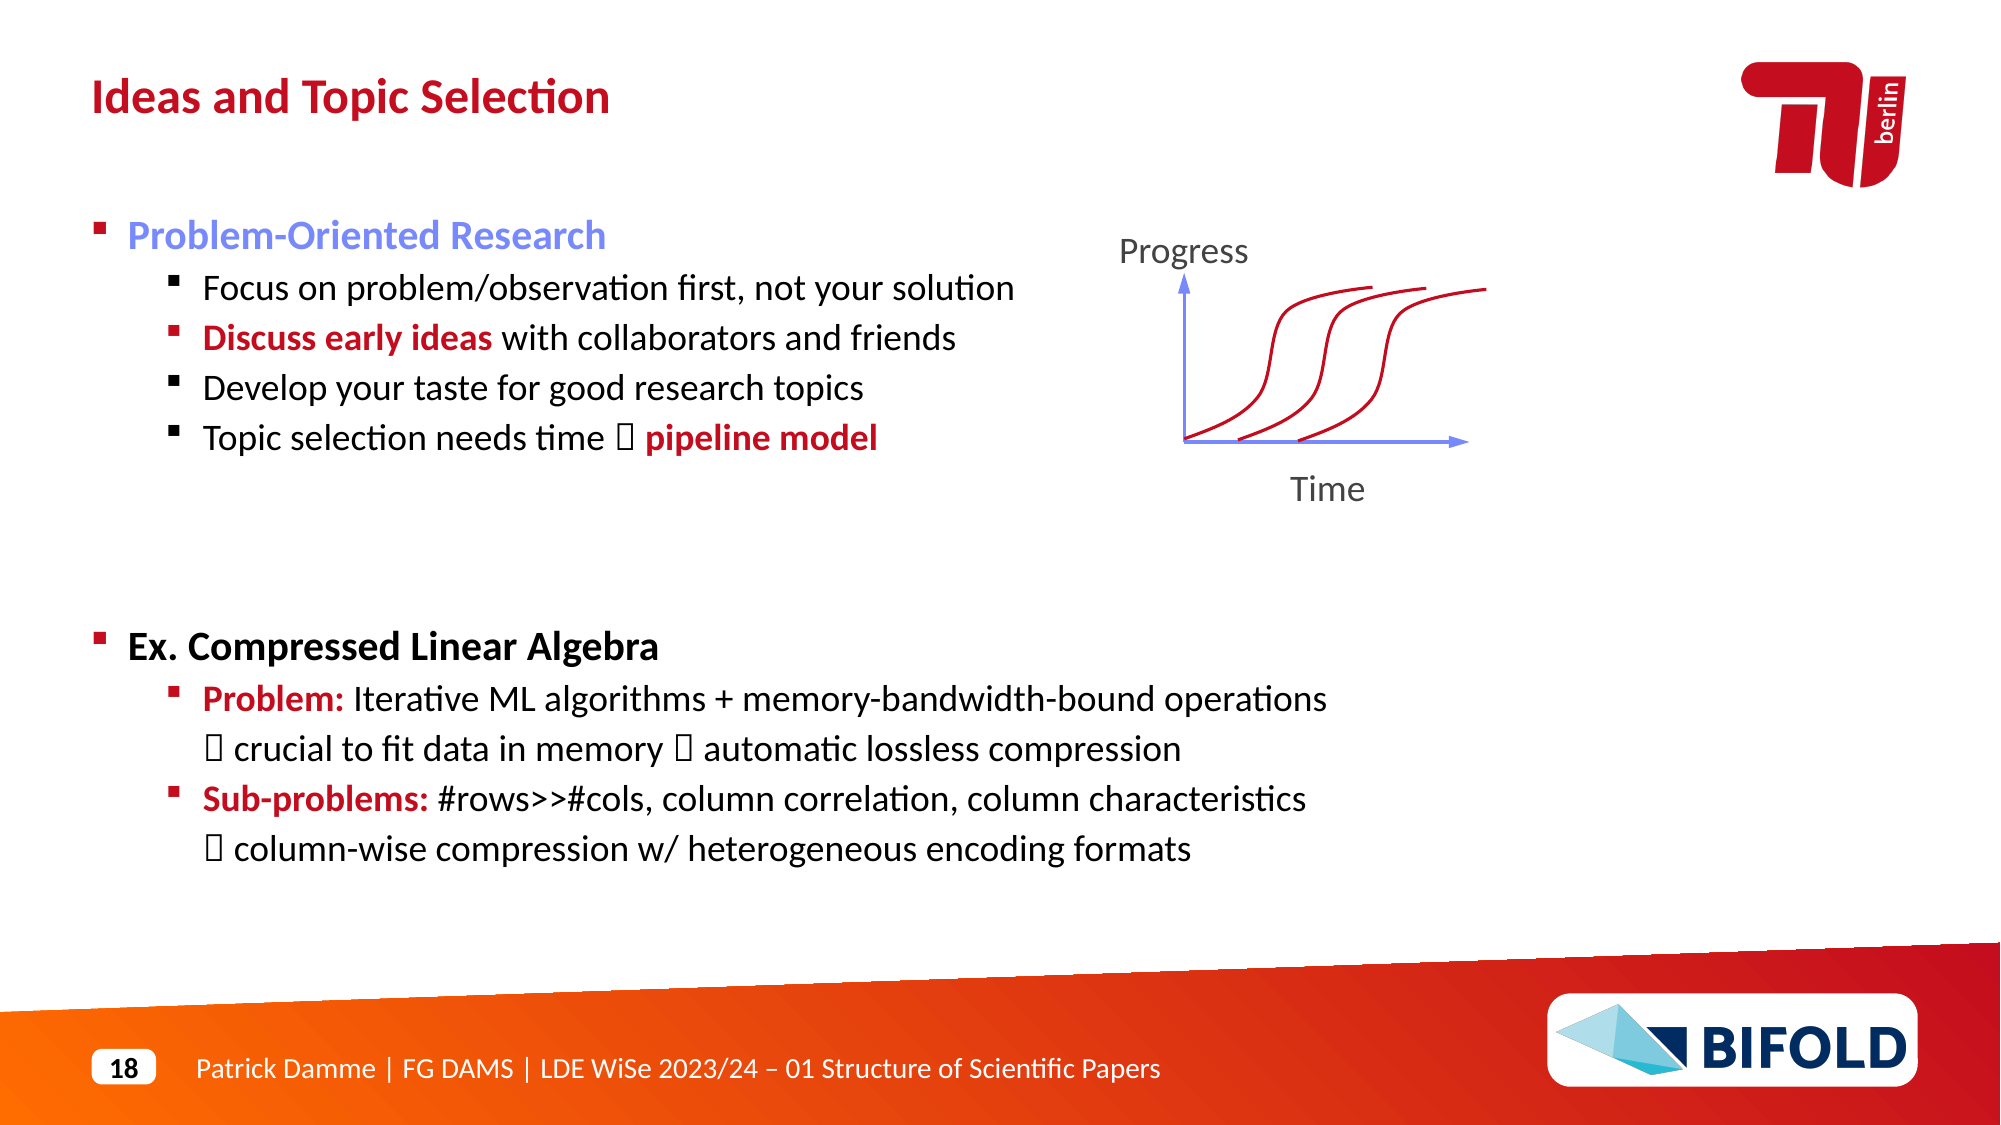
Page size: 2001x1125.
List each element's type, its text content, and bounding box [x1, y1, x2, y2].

list Problem-Oriented Research Focus on problem/observation first, not your solution Discuss early ideas with collaborators and friends Develop your taste for good research topics Topic selection needs time  pipeline model Ex. Compressed Linear Algebra Problem: Iterative ML algorithms + memory-bandwidth-bound operations  crucial to fit data in memory  automatic lossless compression Sub-problems: #rows>>#cols, column correlation, column characteristics  column-wise compression w/ heterogeneous encoding formats [90, 208, 1908, 948]
list Ideas and Topic Selection [91, 65, 1455, 183]
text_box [1106, 218, 1487, 517]
picture [1556, 1004, 1906, 1075]
picture [1741, 62, 1906, 188]
